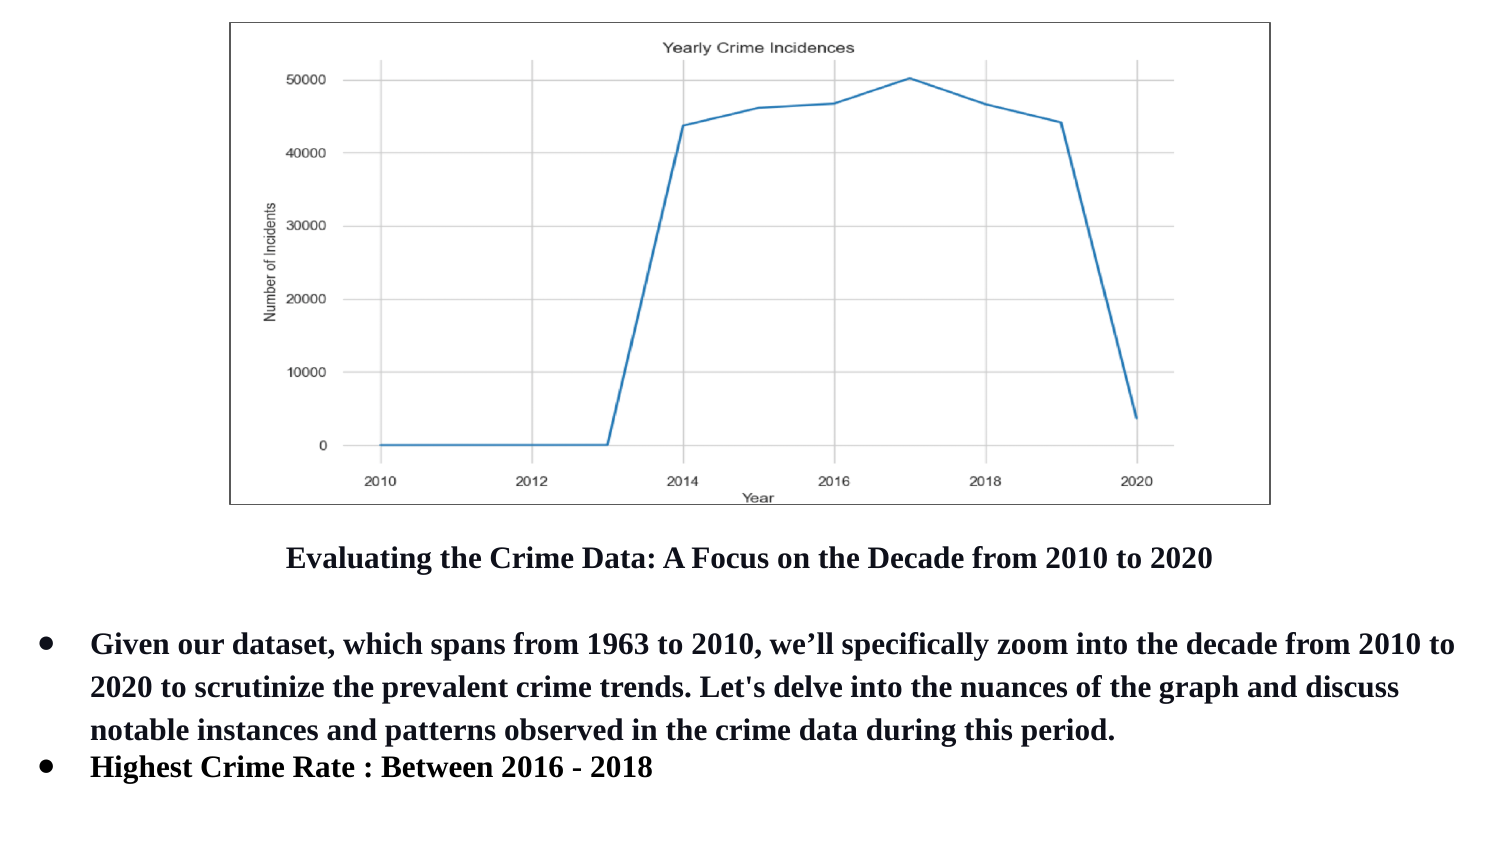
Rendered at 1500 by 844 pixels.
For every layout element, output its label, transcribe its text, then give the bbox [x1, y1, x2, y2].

text_box [279, 9, 1366, 76]
text_box Evaluating the Crime Data: A Focus on the Decade from 2010 to 2020 Given our dataset, which spans from 1963 to 2010, we’ll specifically zoom into the decade from 2010 to 2020 to scrutinize the prevalent crime trends. Let's delve into the nuances of the graph and discuss notable instances and patterns observed in the crime data during this period. Highest Crime Rate : Between 2016 - 2018 [0, 516, 1500, 800]
picture [230, 23, 1270, 504]
